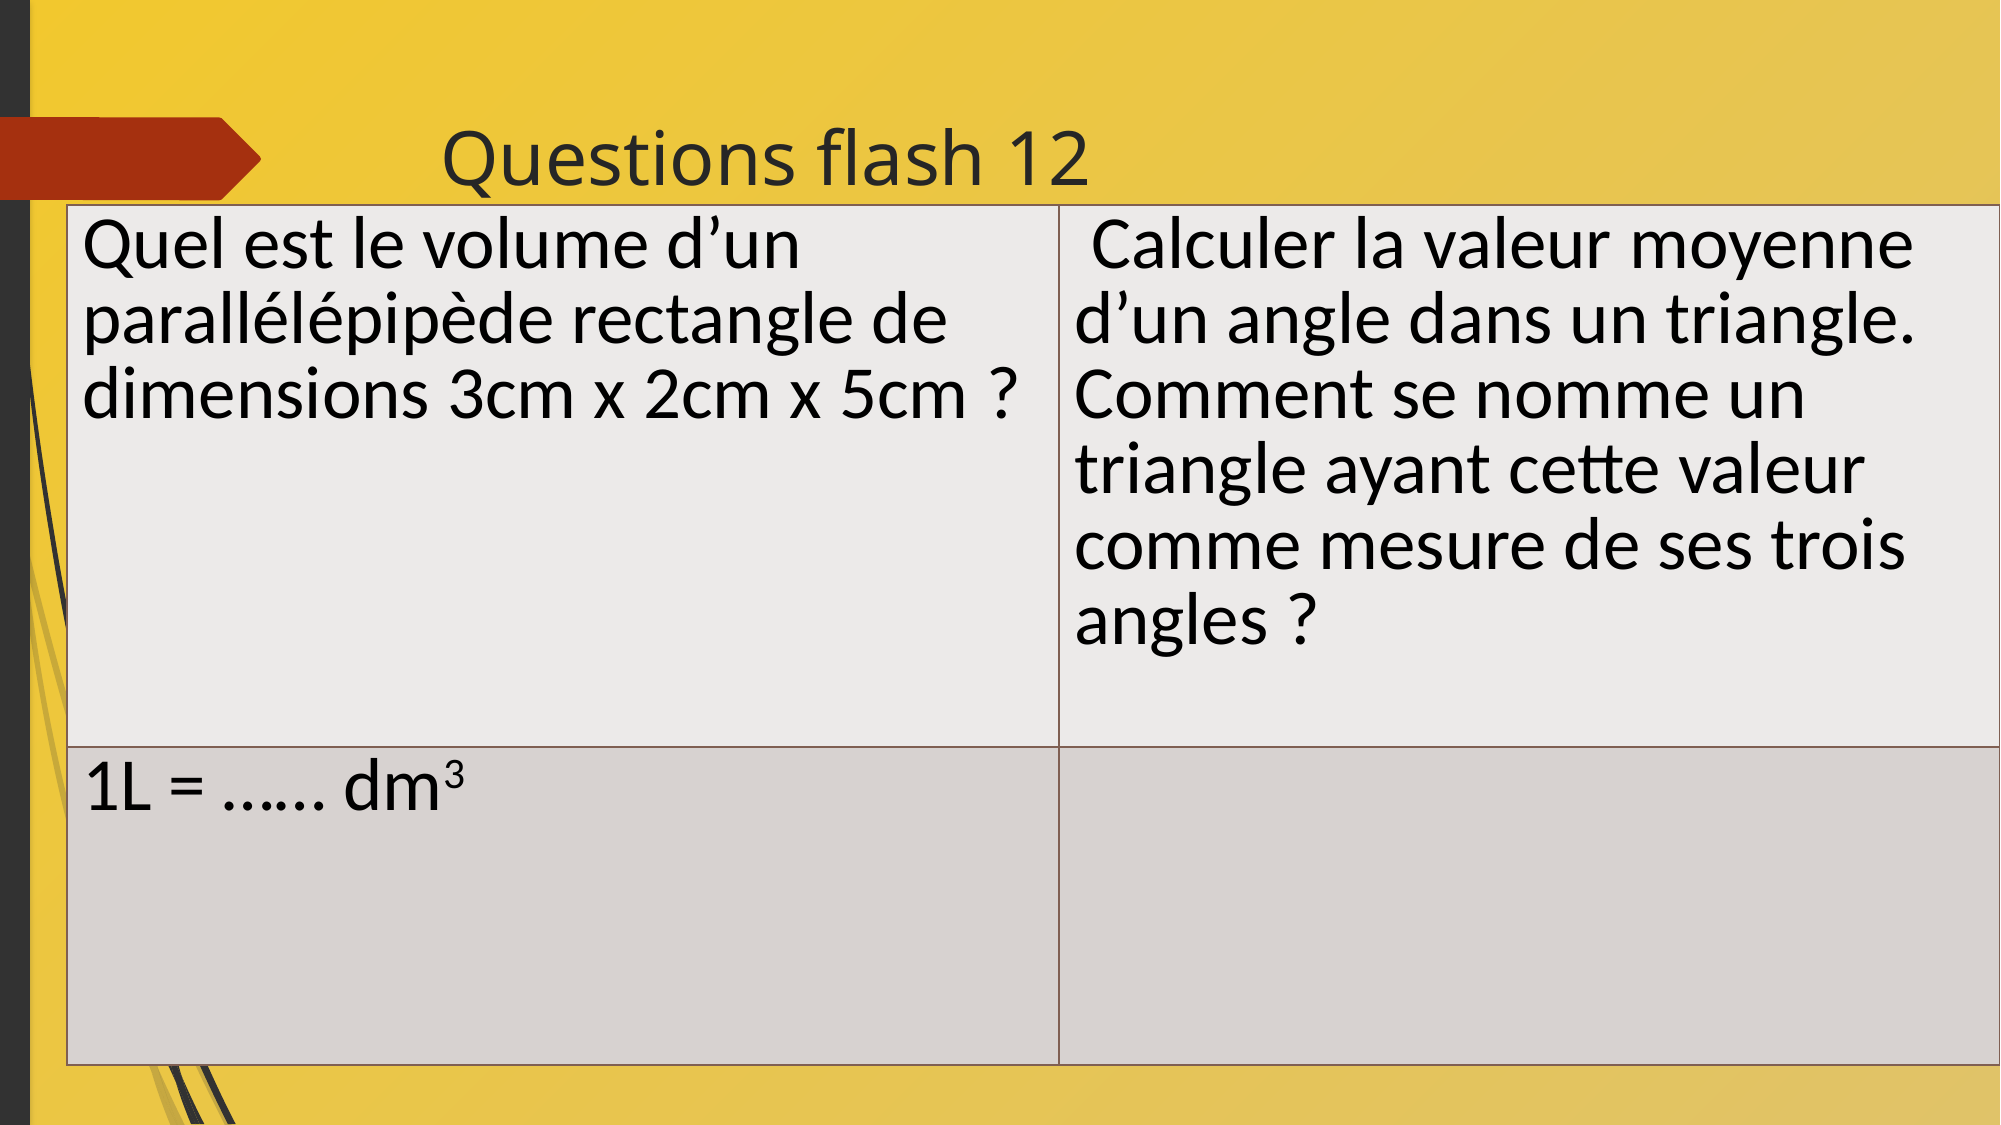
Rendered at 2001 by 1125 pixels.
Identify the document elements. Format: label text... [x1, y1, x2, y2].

title Questions flash 12 [425, 102, 1888, 204]
